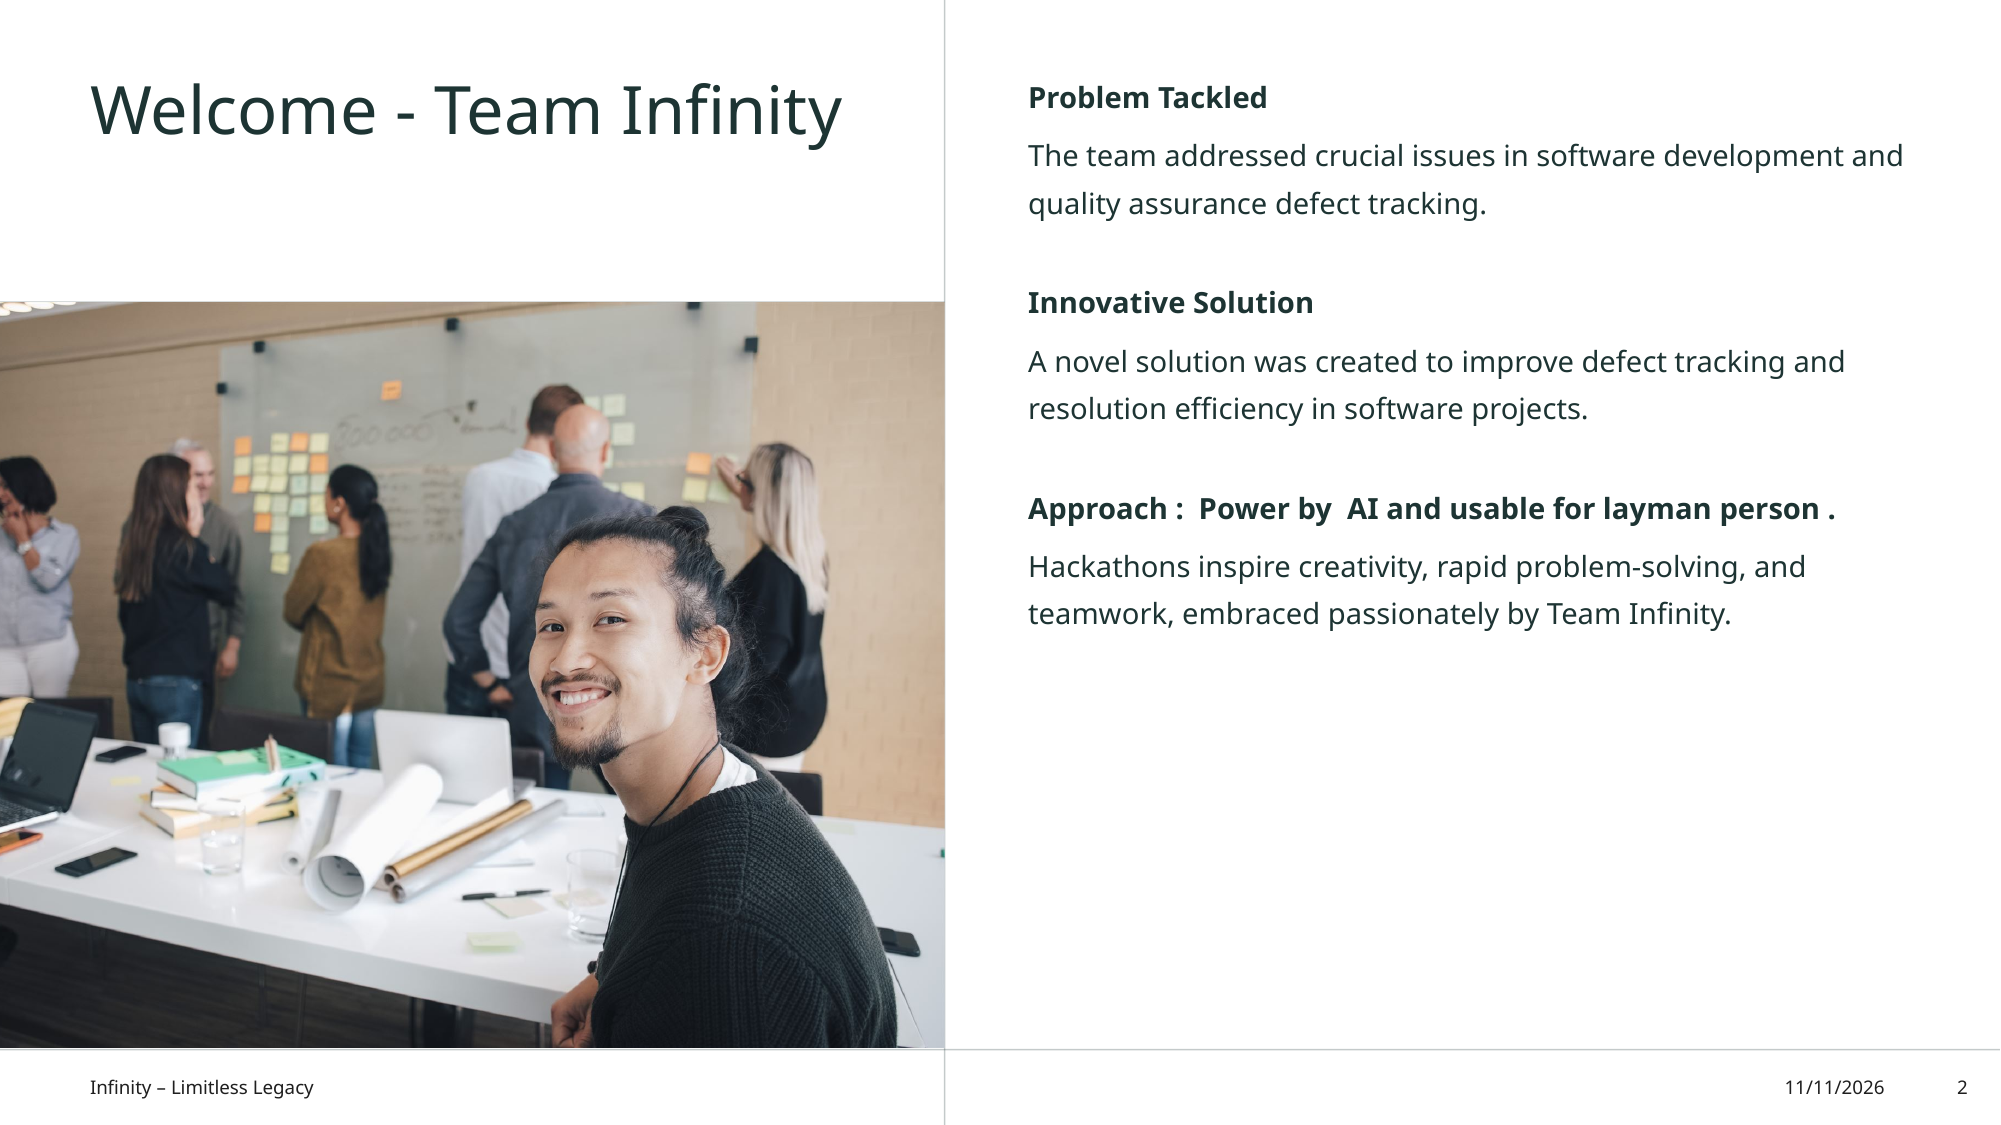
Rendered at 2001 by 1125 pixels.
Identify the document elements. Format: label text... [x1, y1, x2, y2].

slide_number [1597, 1057, 1900, 1118]
title Welcome - Team Infinity [75, 61, 889, 263]
picture [0, 301, 946, 1049]
slide_number 2 [1925, 1057, 2000, 1118]
list Problem Tackled The team addressed crucial issues in software development and quality assurance defect tracking. Innovative Solution A novel solution was created to improve defect tracking and resolution efficiency in software projects. Approach : Power by AI and usable for layman person . Hackathons inspire creativity, rapid problem-solving, and teamwork, embraced passionately by Team Infinity. [1013, 61, 1925, 1013]
footer Infinity – Limitless Legacy [75, 1057, 723, 1118]
